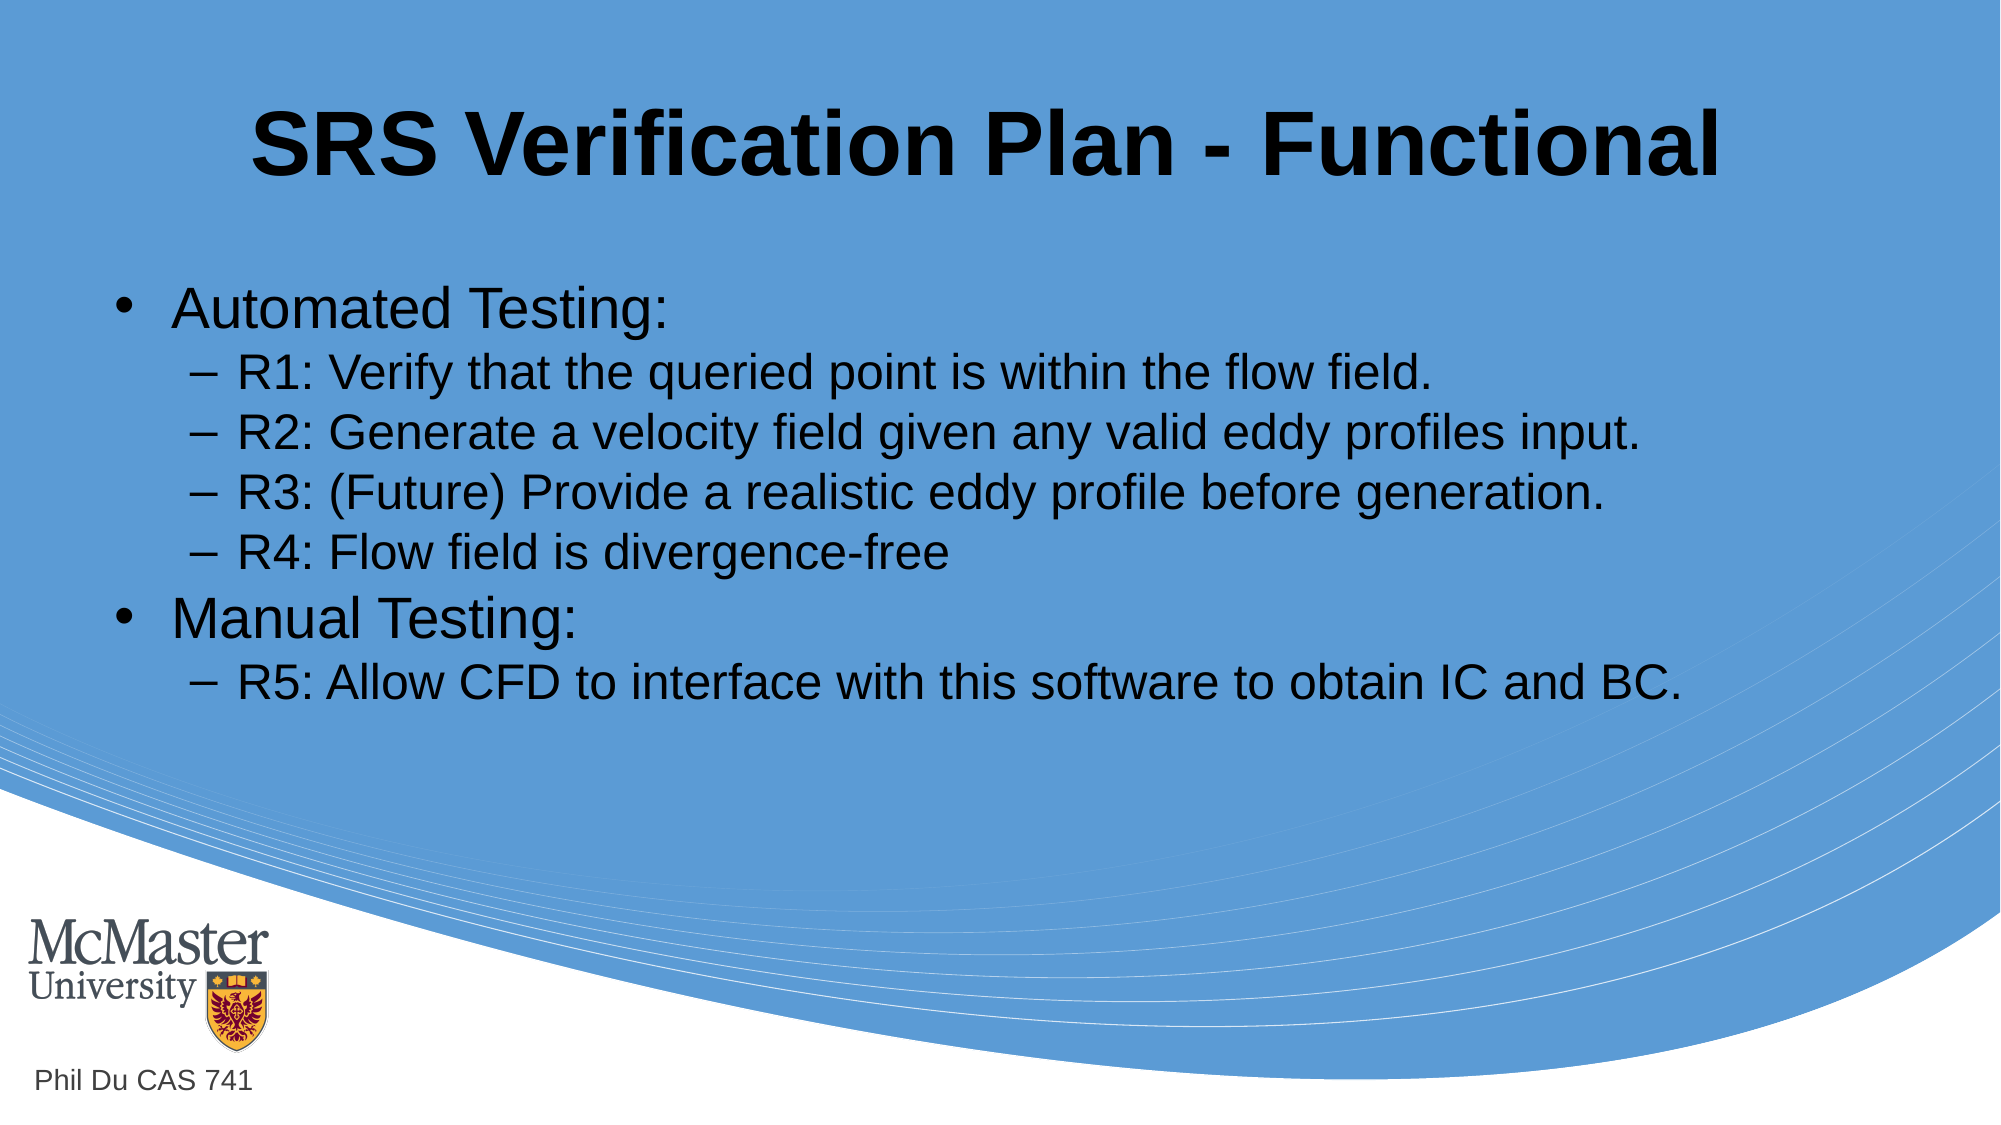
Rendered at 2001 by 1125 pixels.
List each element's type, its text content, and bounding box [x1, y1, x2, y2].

list Automated Testing: R1: Verify that the queried point is within the flow field. R2: Generate a velocity field given any valid eddy profiles input. R3: (Future) Provide a realistic eddy profile before generation. R4: Flow field is divergence-free Manual Testing: R5: Allow CFD to interface with this software to obtain IC and BC. [99, 262, 1900, 1005]
text_box Phil Du CAS 741 [19, 1053, 269, 1104]
title SRS Verification Plan - Functional [99, 45, 1900, 233]
picture [28, 919, 269, 1053]
